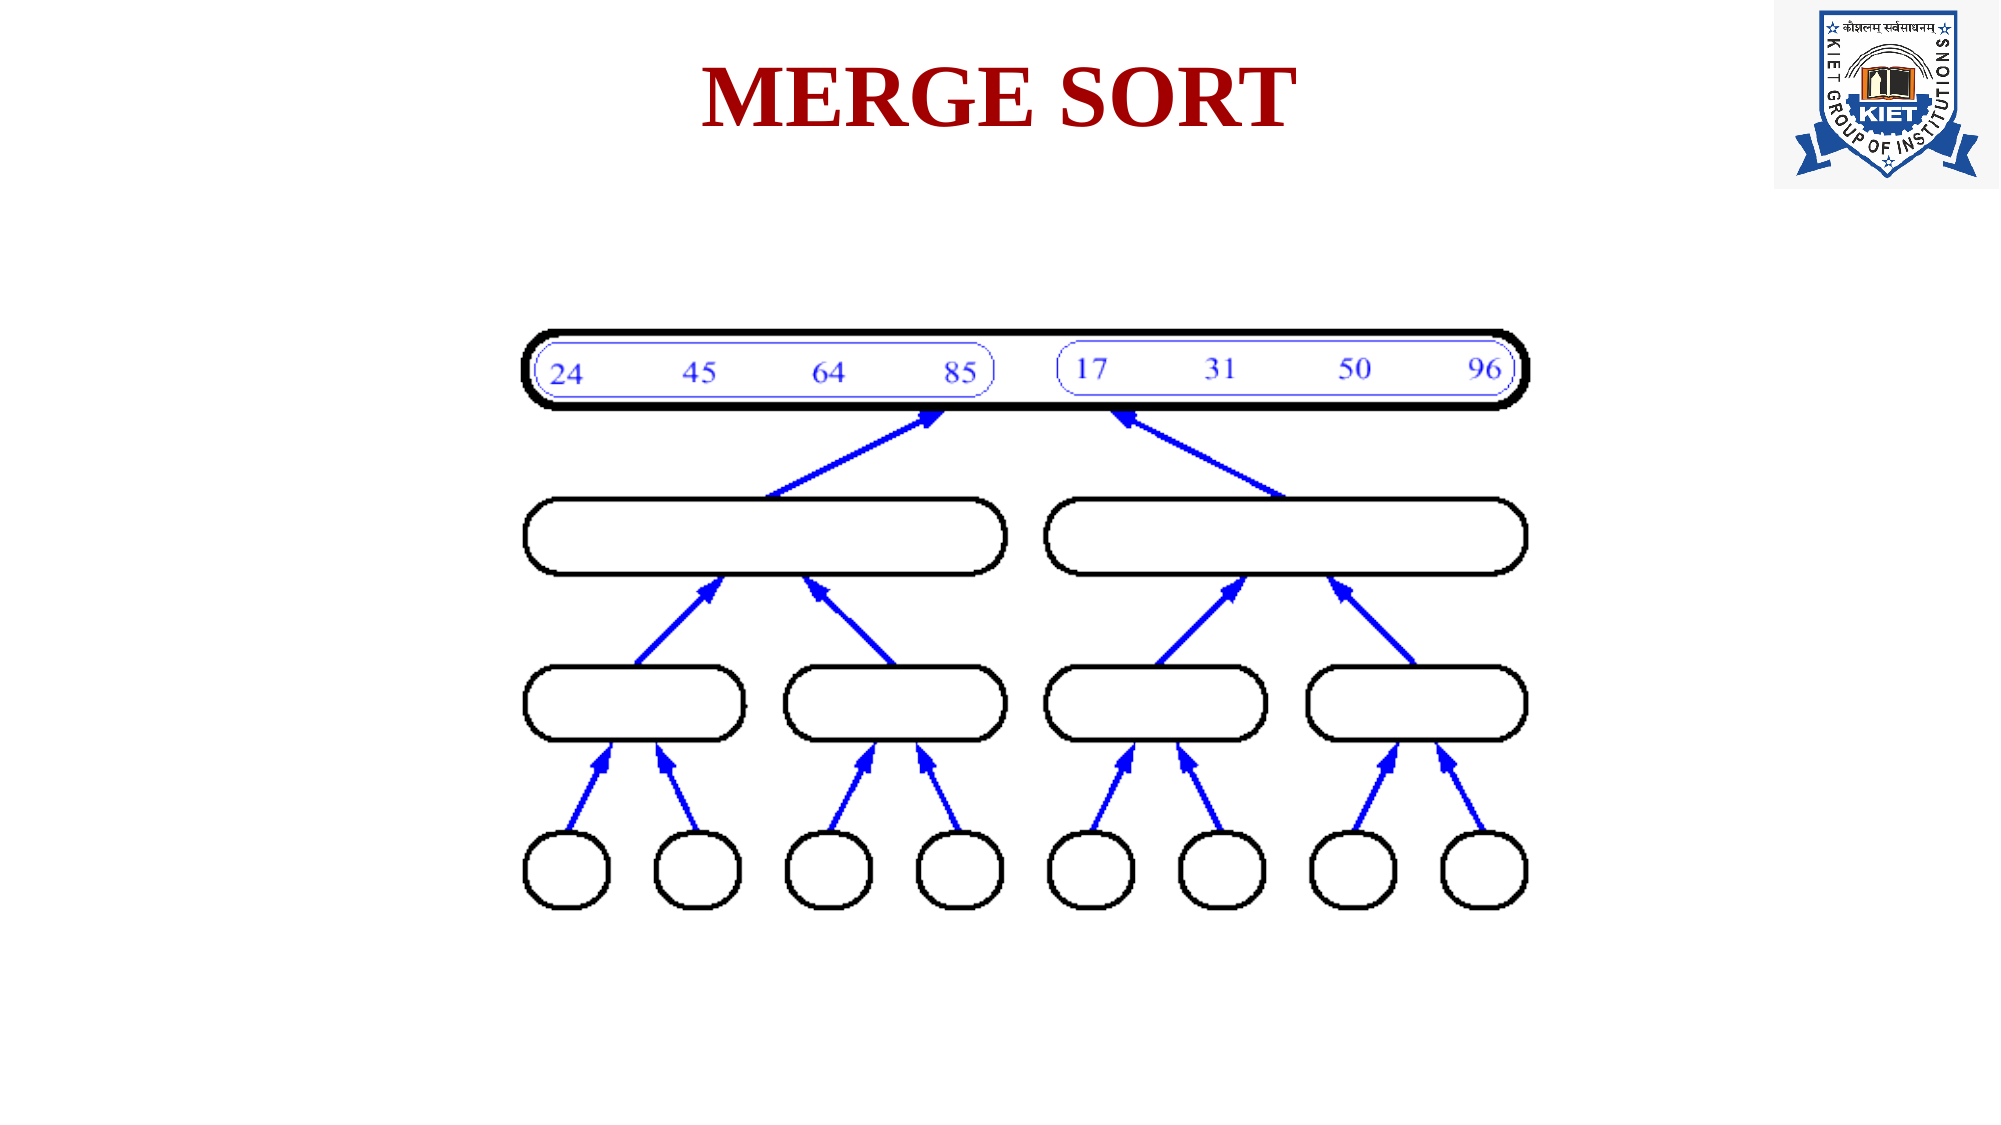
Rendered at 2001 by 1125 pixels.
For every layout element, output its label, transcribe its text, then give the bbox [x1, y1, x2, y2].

picture [1774, 0, 1999, 189]
text_box MERGE SORT [281, 30, 1719, 152]
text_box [519, 327, 1535, 913]
